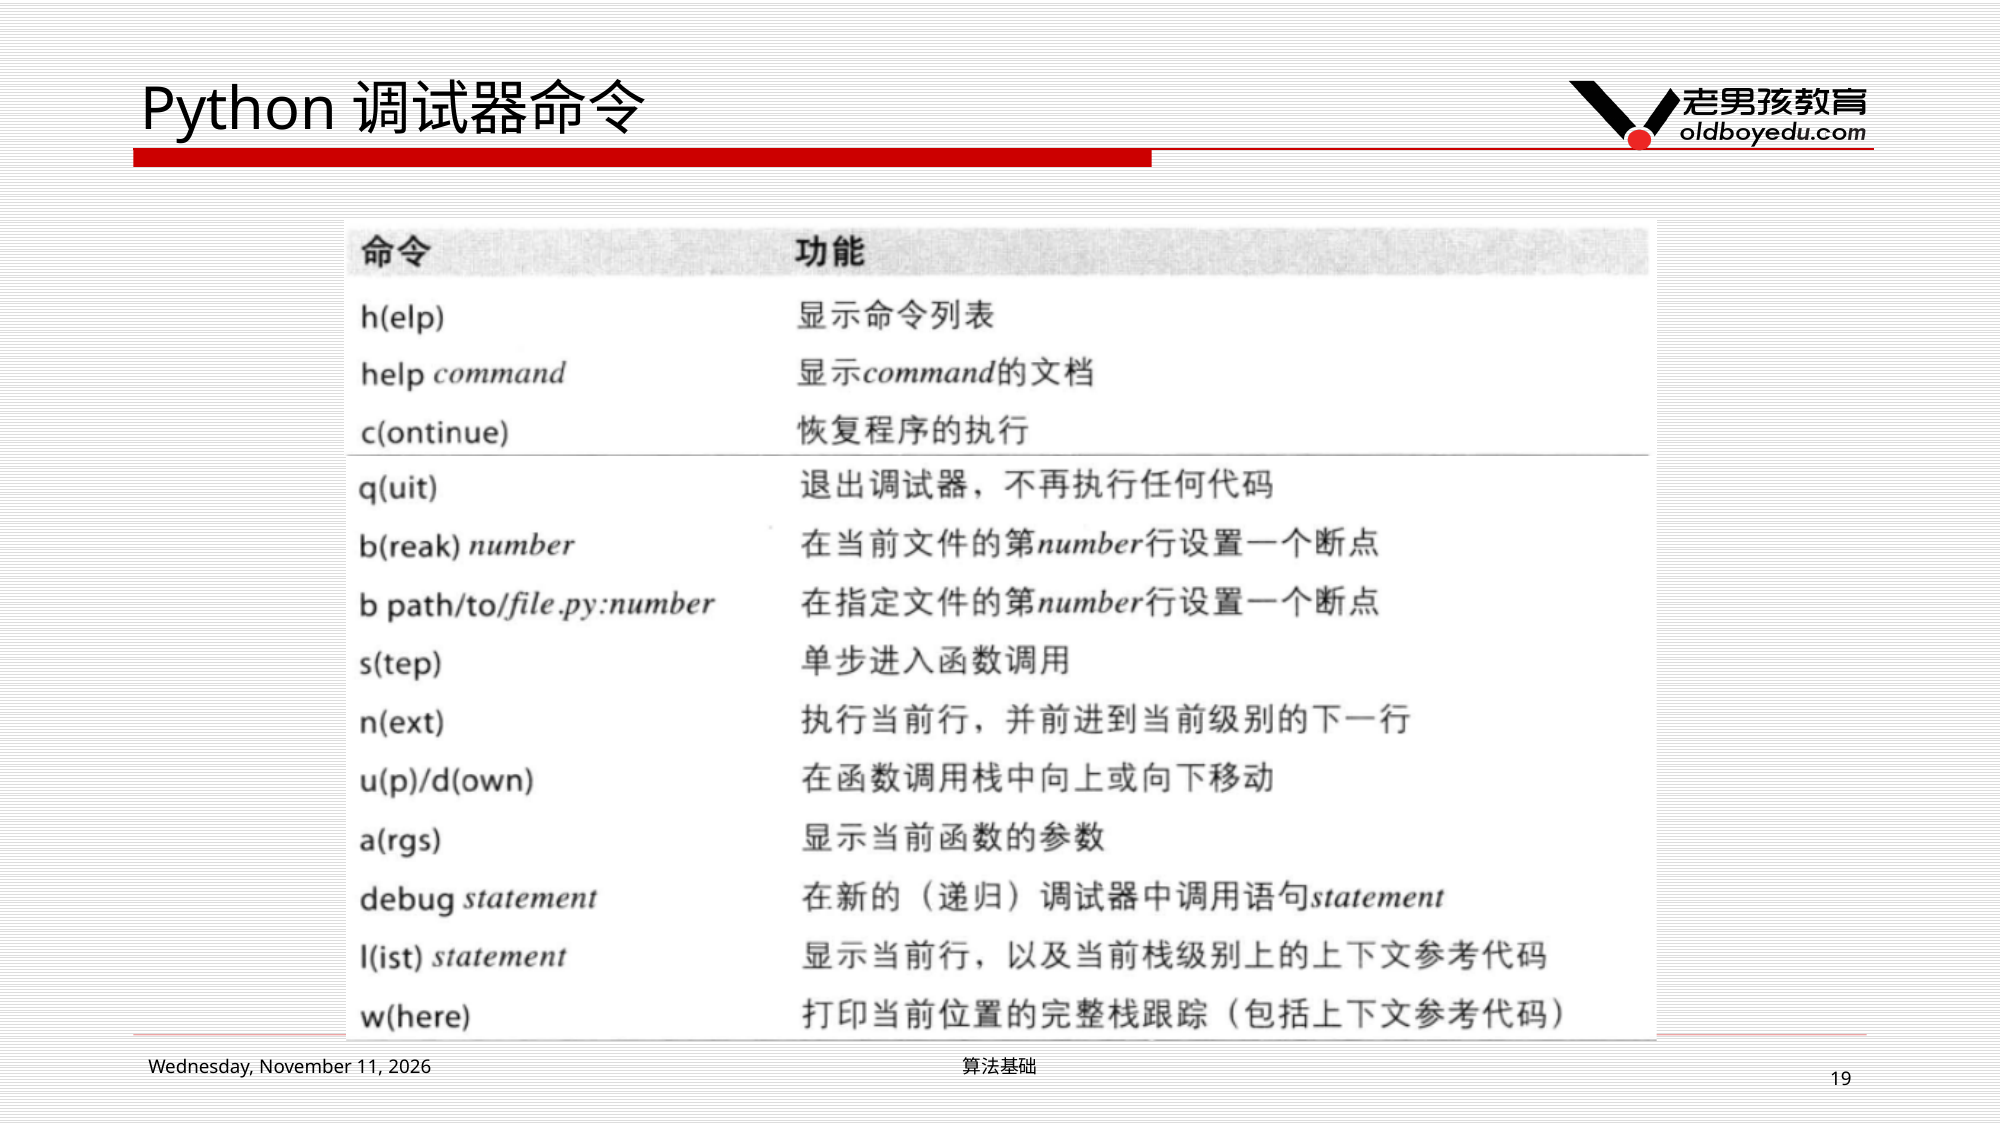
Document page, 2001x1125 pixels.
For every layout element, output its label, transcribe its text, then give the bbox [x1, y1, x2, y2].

title Python调试器命令 [125, 50, 1876, 149]
slide_number 19 [1433, 1058, 1867, 1103]
footer 算法基础 [683, 1046, 1317, 1103]
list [344, 220, 1657, 456]
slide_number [133, 1046, 567, 1103]
picture [346, 456, 1657, 1041]
